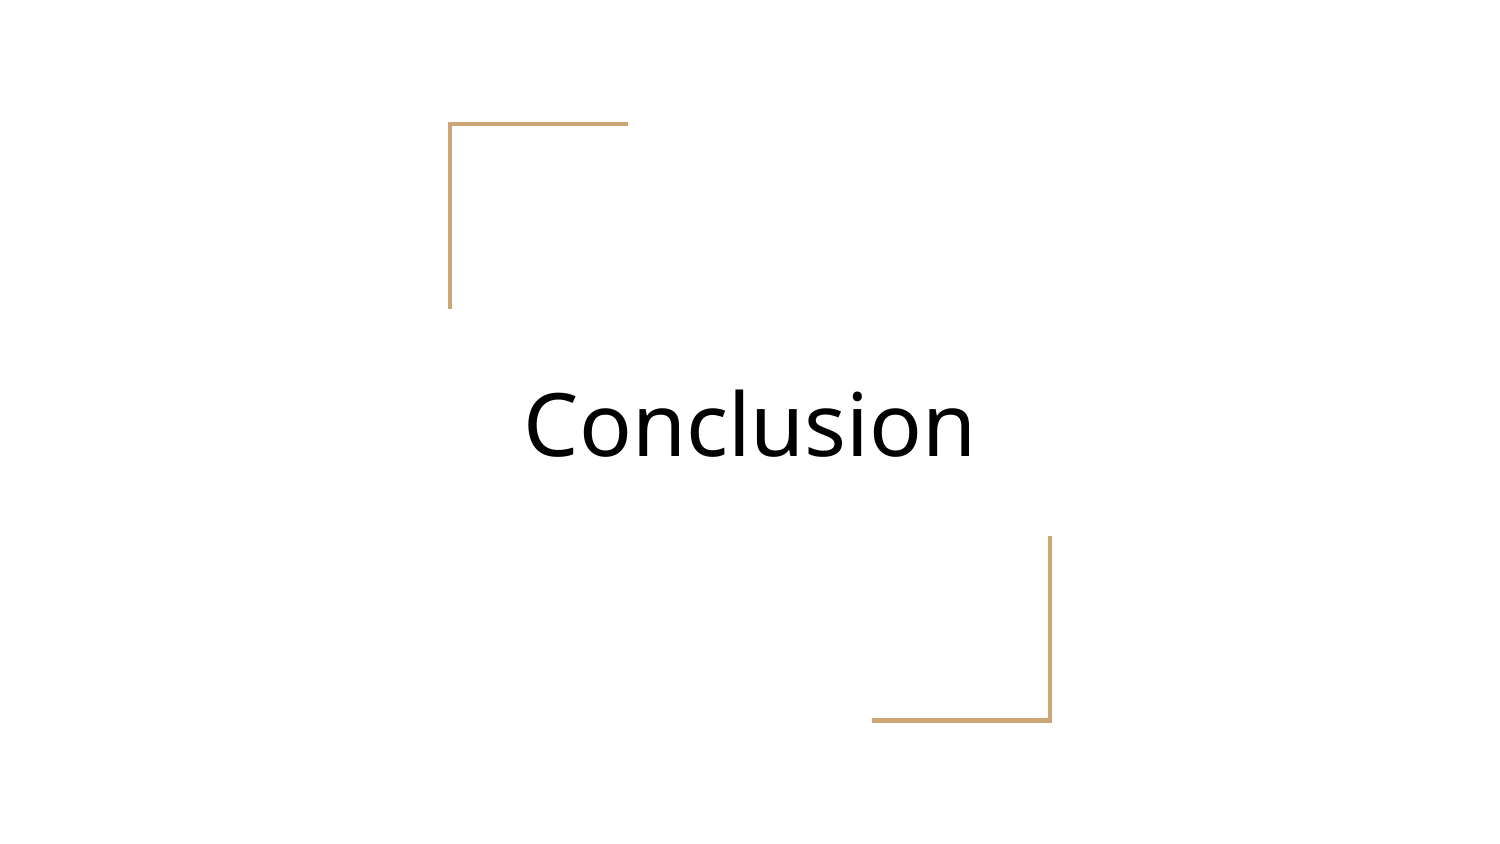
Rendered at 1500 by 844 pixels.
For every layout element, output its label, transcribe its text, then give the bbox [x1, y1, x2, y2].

title Conclusion [499, 236, 1001, 490]
